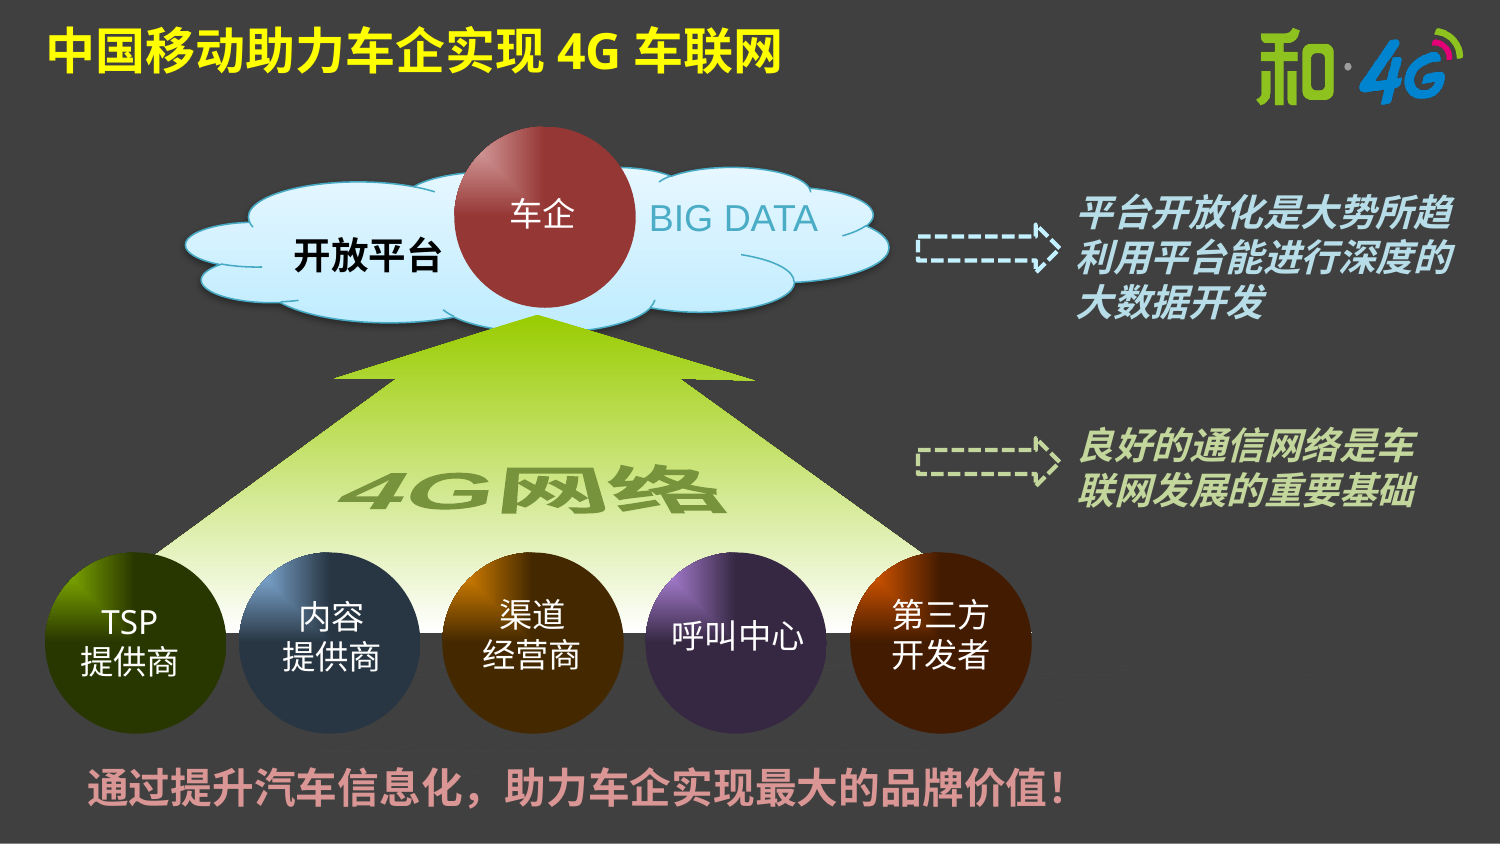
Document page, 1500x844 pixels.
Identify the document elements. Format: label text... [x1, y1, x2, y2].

text_box [184, 172, 890, 331]
text_box 平台开放化是大势所趋 利用平台能进行深度的大数据开发 [1061, 181, 1474, 332]
picture [1222, 0, 1495, 138]
text_box [219, 607, 227, 660]
text_box [645, 617, 649, 660]
text_box [257, 552, 402, 588]
text_box [652, 552, 820, 607]
text_box [915, 222, 1062, 274]
text_box [60, 552, 212, 593]
text_box BIG DATA [634, 186, 851, 247]
text_box TSP 提供商 [41, 593, 219, 689]
text_box [621, 166, 809, 195]
text_box 开放平台 [257, 224, 480, 285]
text_box 第三方 开发者 [852, 586, 1030, 660]
text_box [238, 616, 243, 660]
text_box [185, 662, 1313, 844]
text_box [462, 552, 604, 586]
text_box 车企 [454, 185, 632, 241]
text_box 通过提升汽车信息化，助力车企实现最大的品牌价值！ [72, 754, 180, 820]
text_box 中国移动助力车企实现4G车联网 [30, 0, 1241, 103]
text_box 良好的通信网络是车联网发展的重要基础 [1061, 415, 1433, 520]
text_box [870, 552, 1012, 586]
text_box [460, 126, 630, 185]
text_box 渠道 经营商 [443, 586, 622, 660]
text_box [57, 689, 180, 734]
text_box 内容 提供商 [243, 588, 421, 660]
text_box 呼叫中心 [649, 607, 827, 660]
text_box [156, 314, 923, 634]
text_box [915, 436, 1062, 488]
text_box [457, 191, 634, 308]
